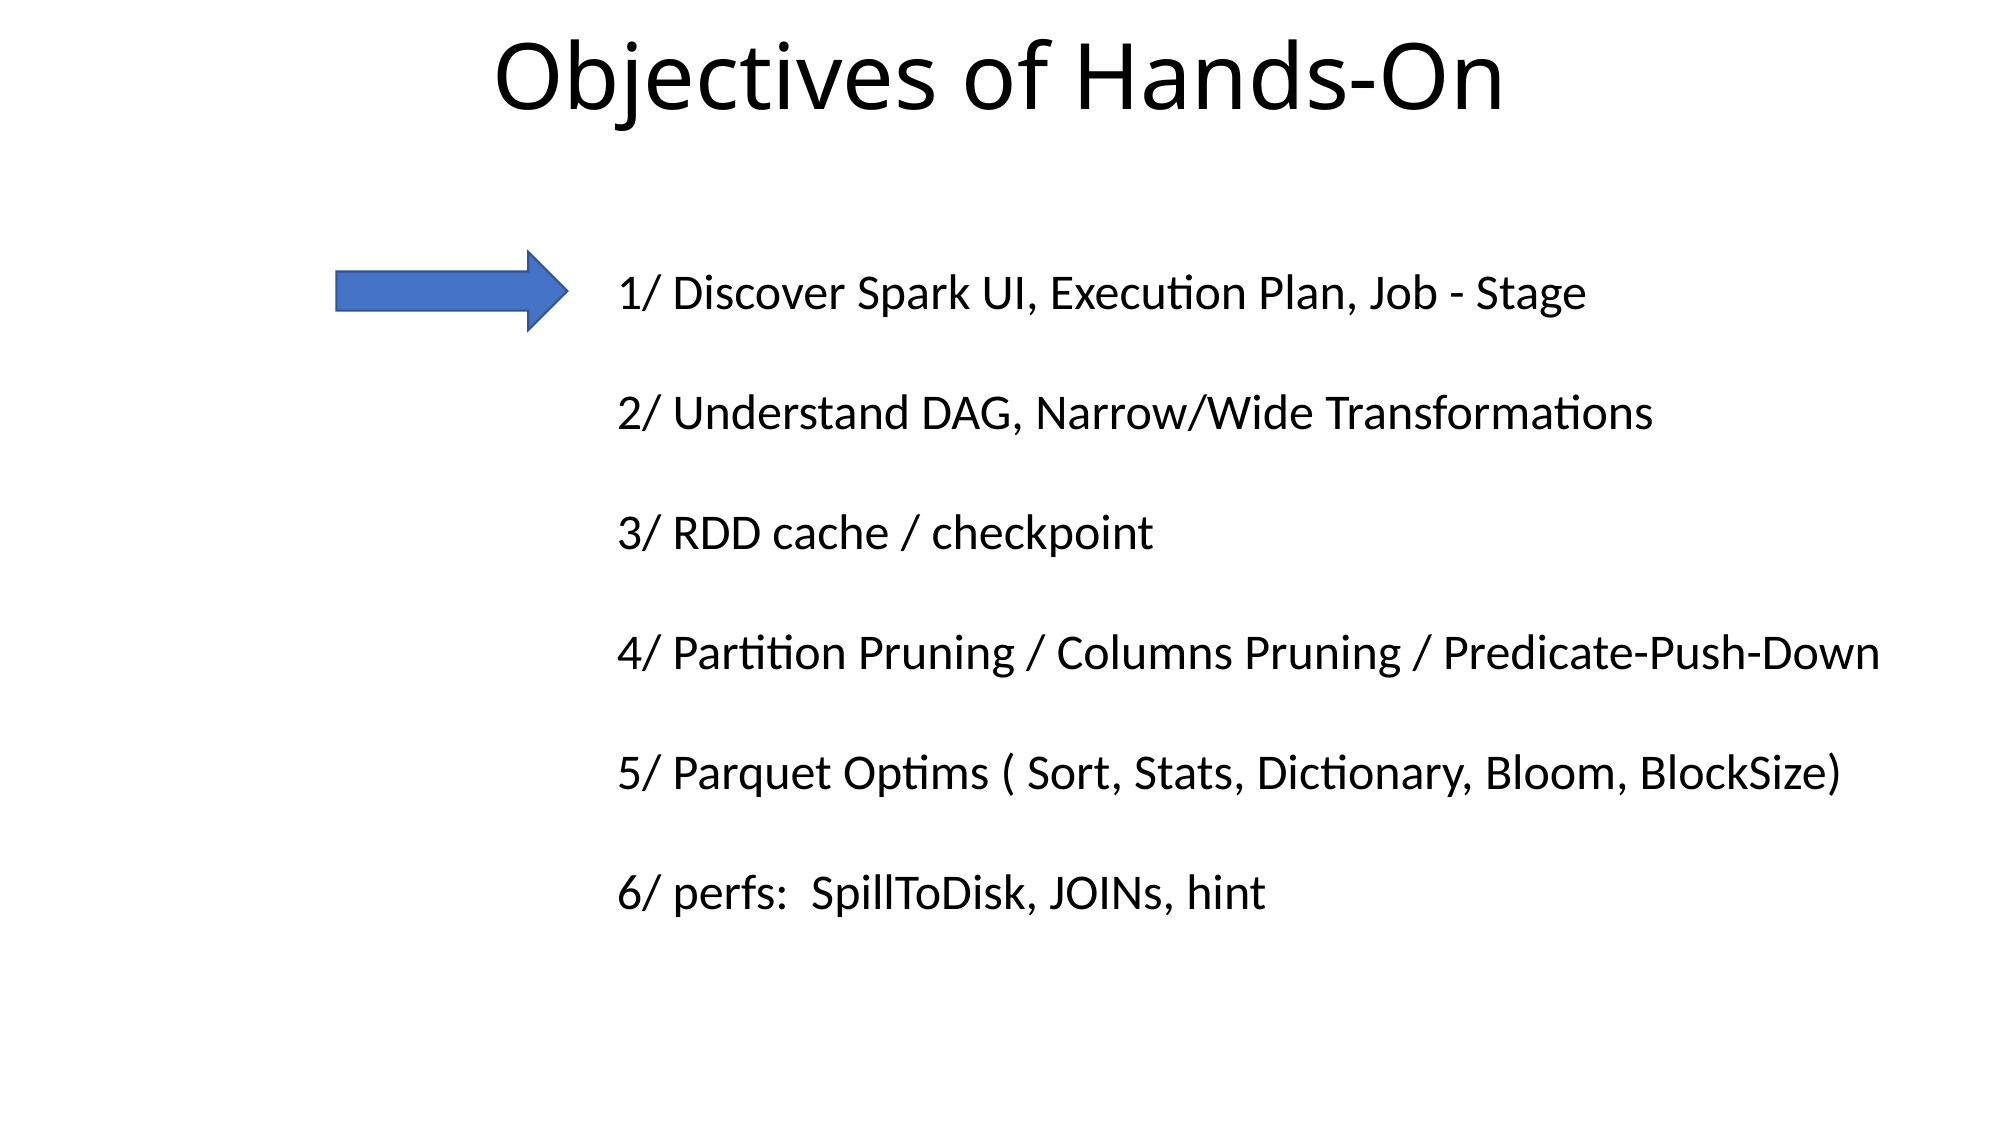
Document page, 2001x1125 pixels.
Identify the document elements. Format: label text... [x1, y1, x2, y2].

title Objectives of Hands-On [137, 0, 1863, 160]
text_box 1/ Discover Spark UI, Execution Plan, Job - Stage 2/ Understand DAG, Narrow/Wide Transformations 3/ RDD cache / checkpoint 4/ Partition Pruning / Columns Pruning / Predicate-Push-Down 5/ Parquet Optims ( Sort, Stats, Dictionary, Bloom, BlockSize) 6/ perfs: SpillToDisk, JOINs, hint [602, 251, 1897, 987]
text_box [335, 249, 569, 333]
